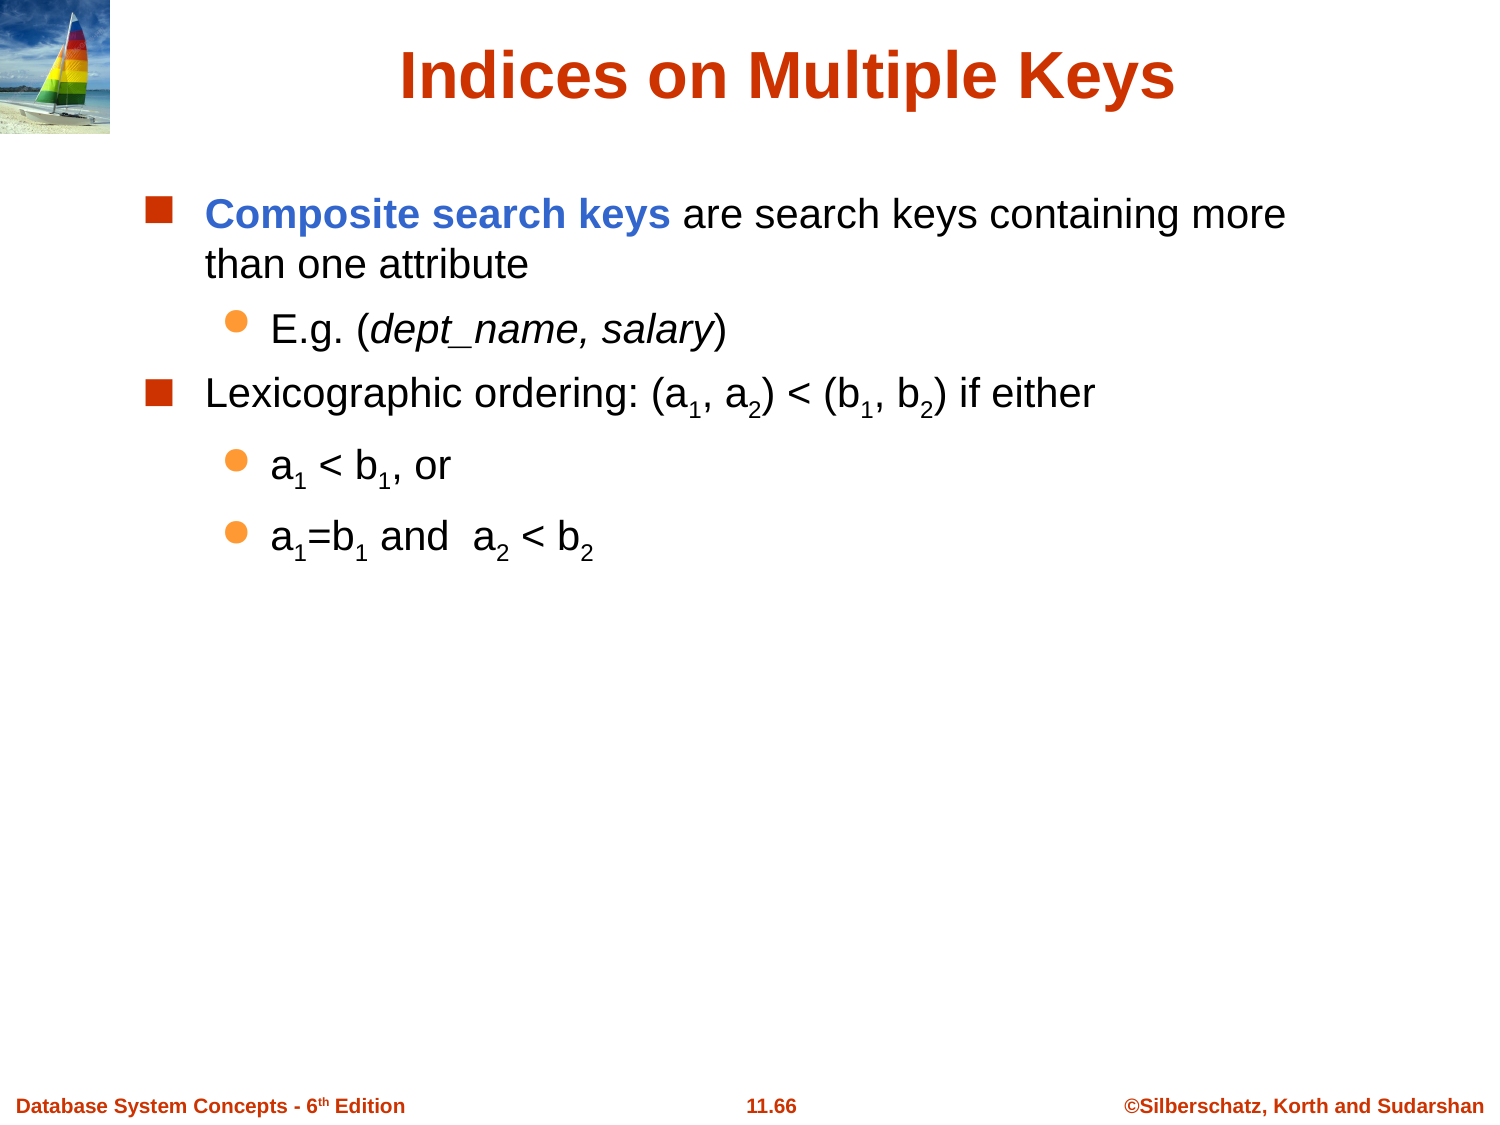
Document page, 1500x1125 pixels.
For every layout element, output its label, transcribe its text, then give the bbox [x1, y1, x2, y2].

title Indices on Multiple Keys [125, 18, 1452, 120]
list Composite search keys are search keys containing more than one attribute E.g. (dept_name, salary) Lexicographic ordering: (a1, a2) < (b1, b2) if either a1 < b1, or a1=b1 and a2 < b2 [133, 179, 1391, 984]
picture [0, 0, 110, 134]
